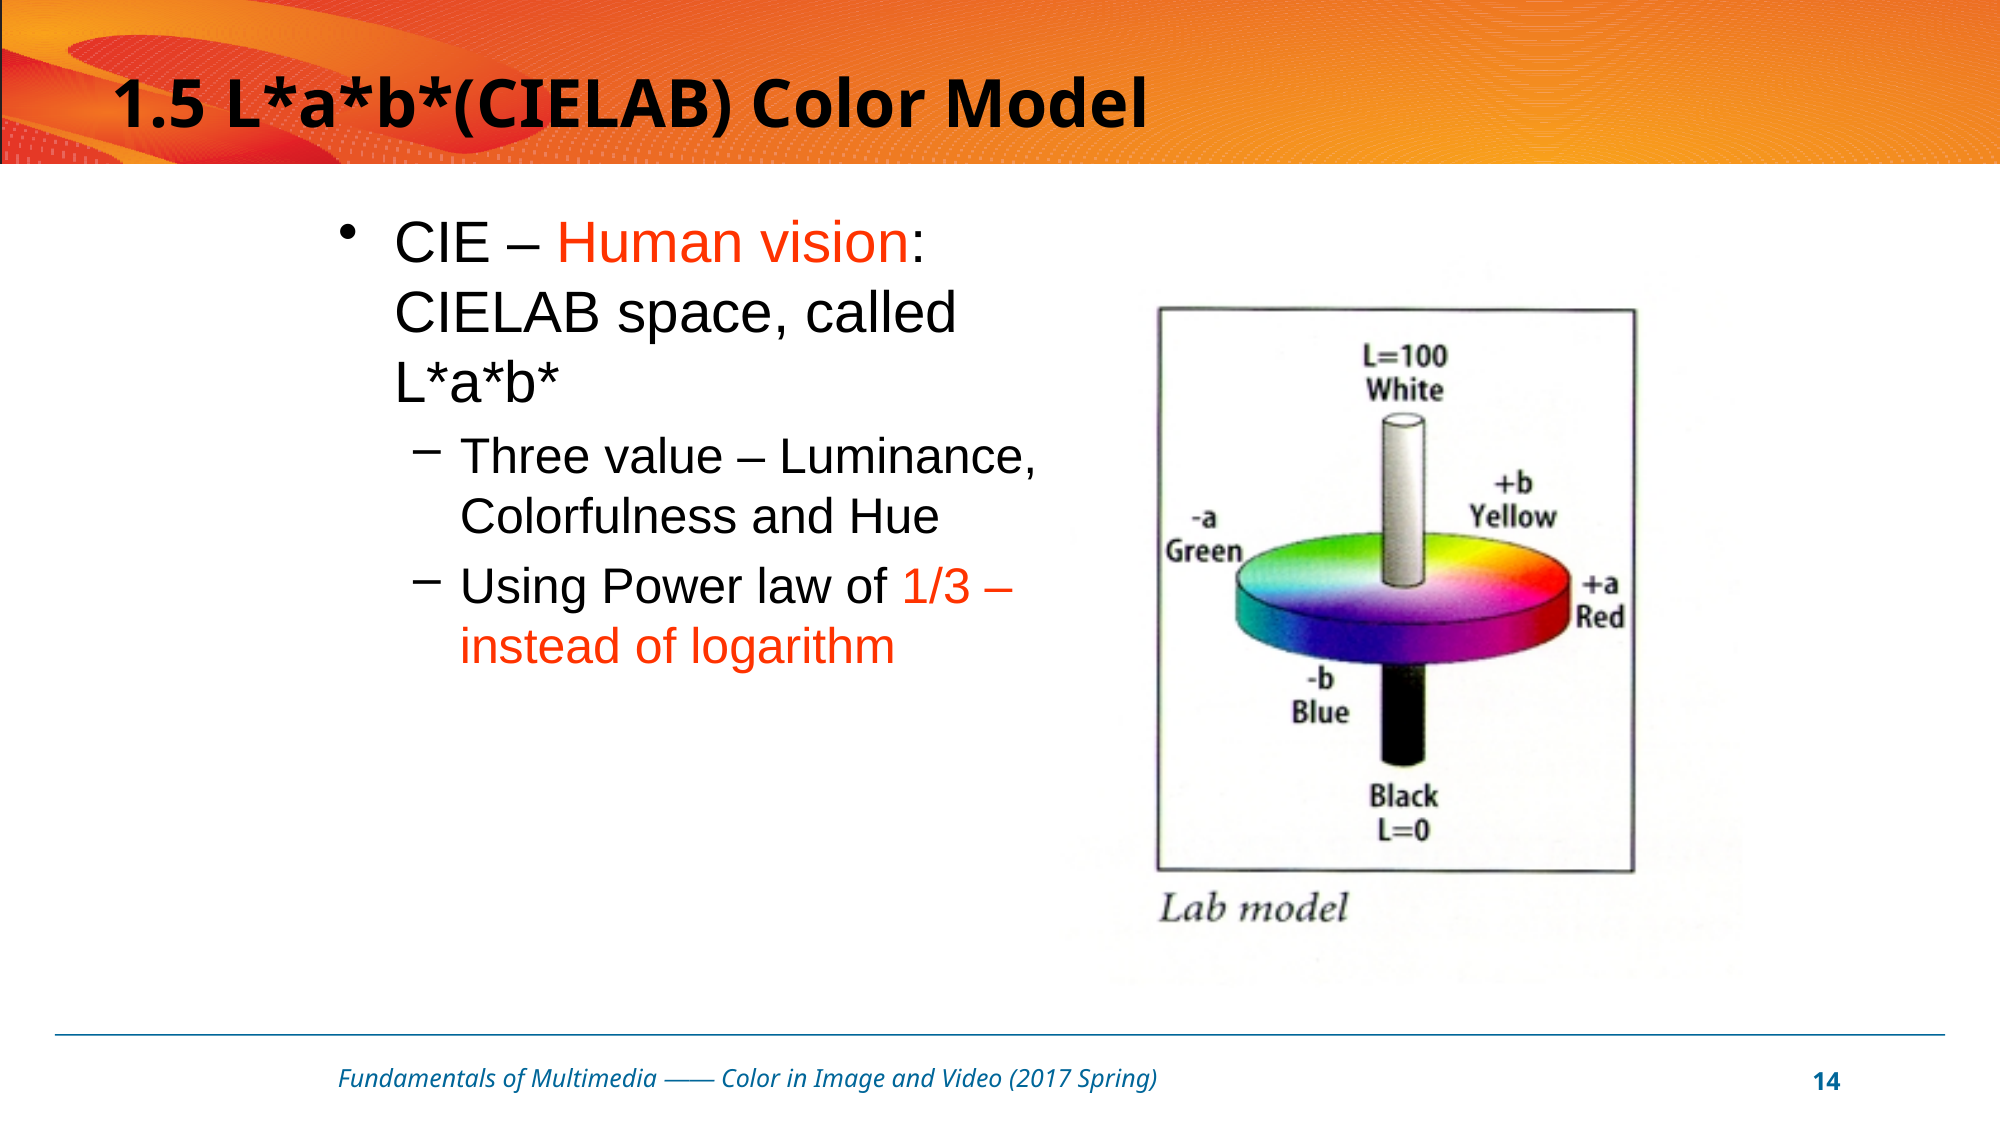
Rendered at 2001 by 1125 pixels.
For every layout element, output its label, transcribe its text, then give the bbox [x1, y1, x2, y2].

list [1058, 255, 1745, 988]
list CIE – Human vision: CIELAB space, called L*a*b* Three value – Luminance, Colorfulness and Hue Using Power law of 1/3 – instead of logarithm [323, 196, 1081, 977]
picture [0, 0, 2000, 164]
title 1.5 L*a*b*(CIELAB) Color Model [96, 16, 1901, 150]
footer Fundamentals of Multimedia —— Color in Image and Video (2017 Spring) [23, 1058, 1473, 1095]
